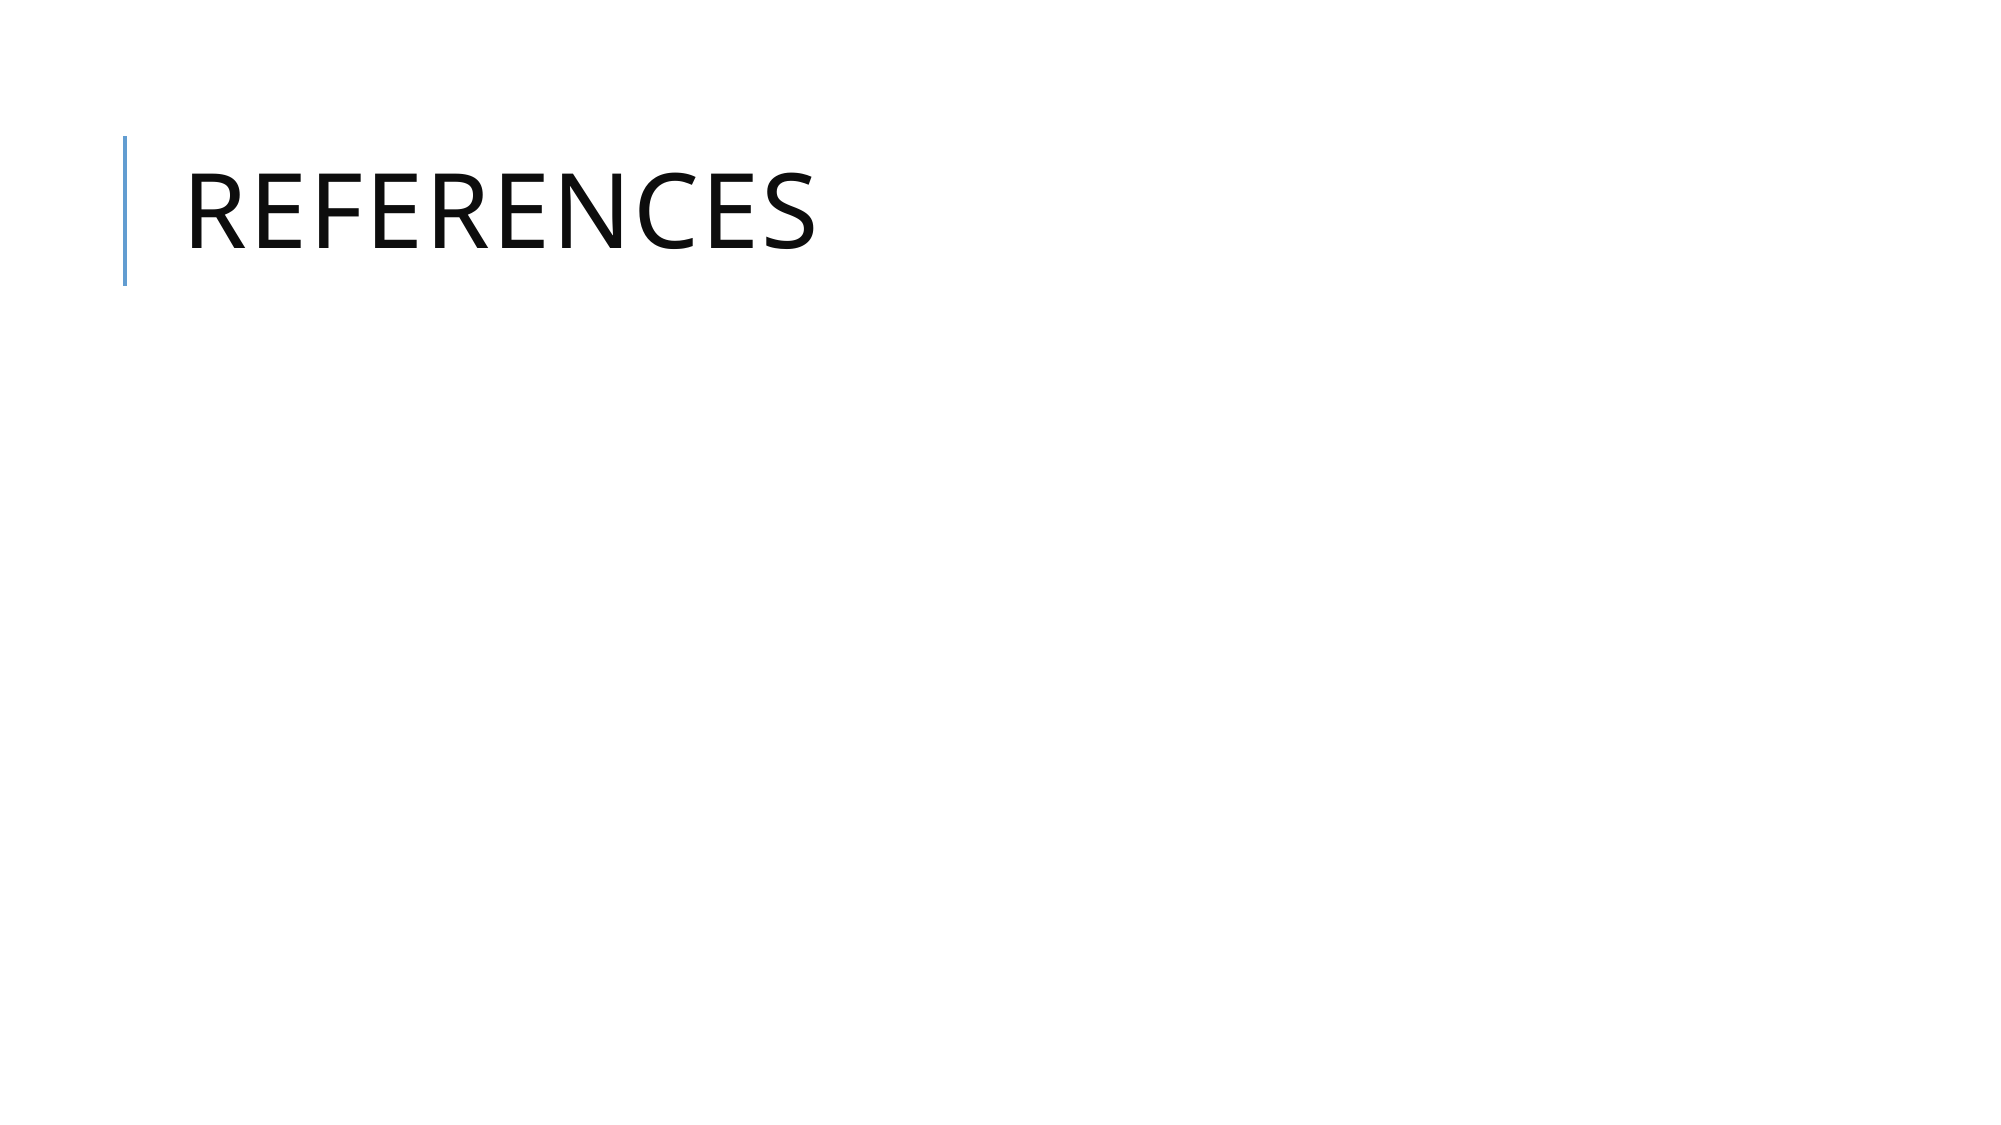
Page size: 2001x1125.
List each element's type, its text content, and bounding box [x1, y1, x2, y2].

title References [168, 96, 1763, 342]
